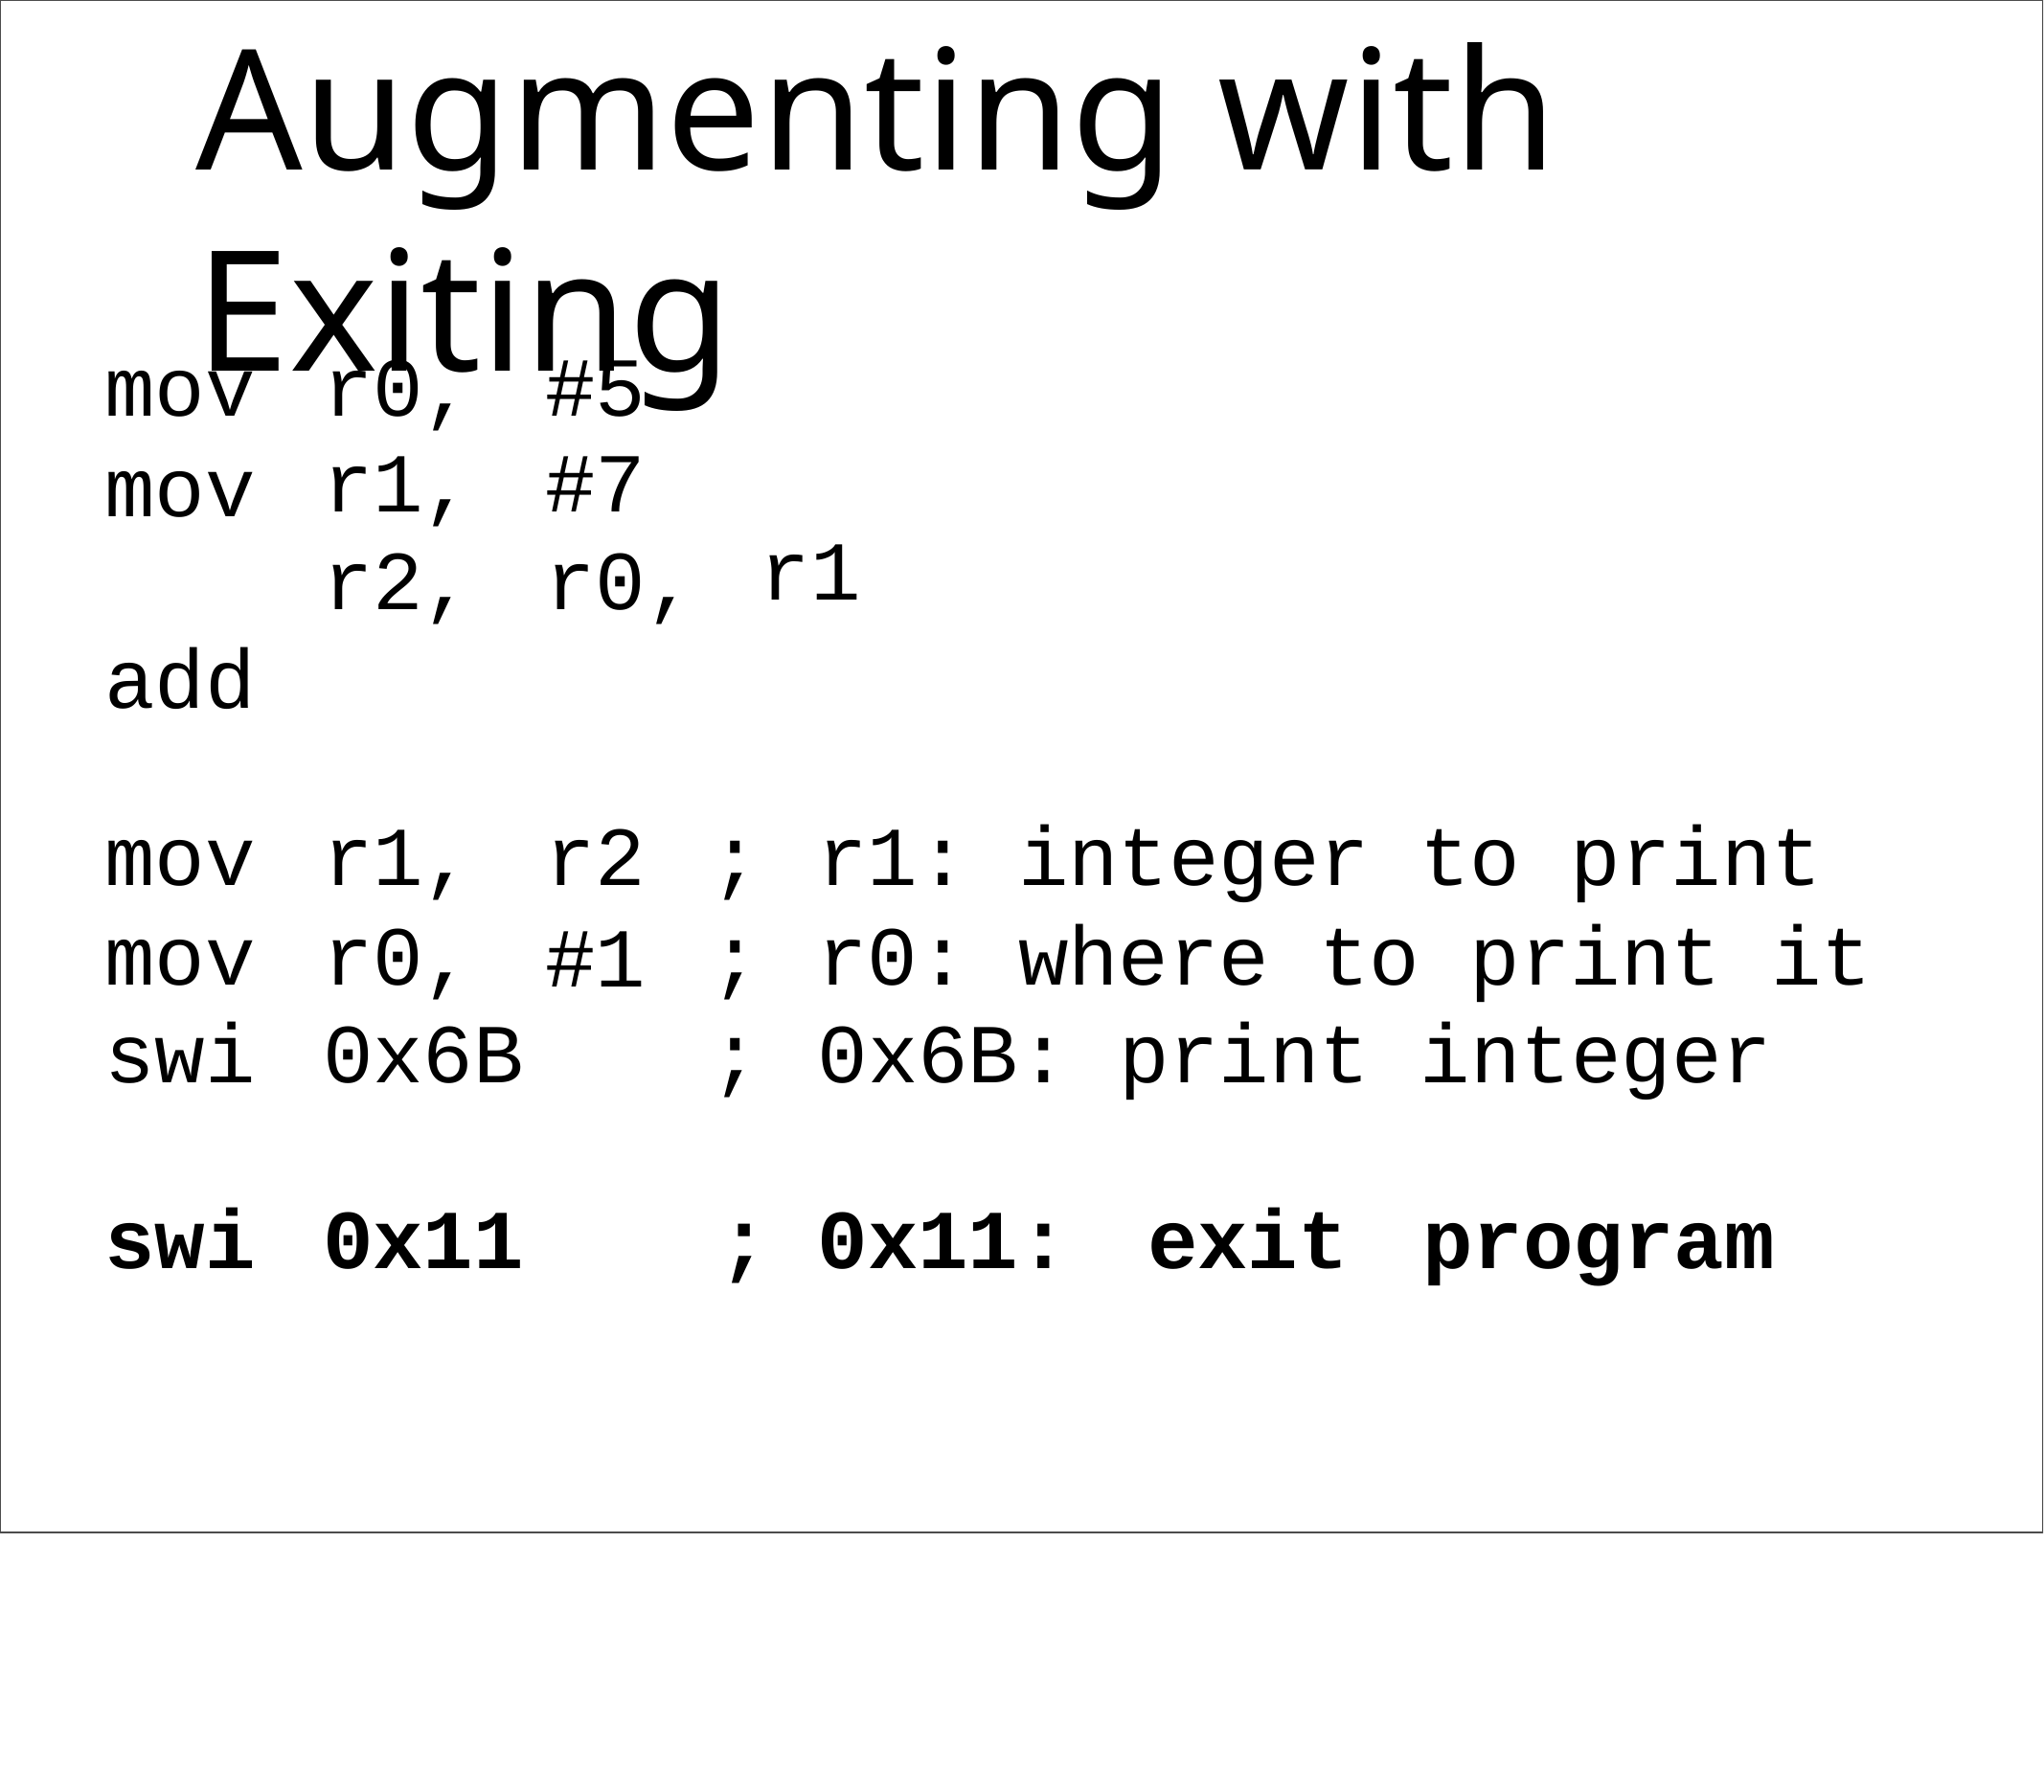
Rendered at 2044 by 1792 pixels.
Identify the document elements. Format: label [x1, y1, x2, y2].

text_box [0, 0, 2044, 1532]
